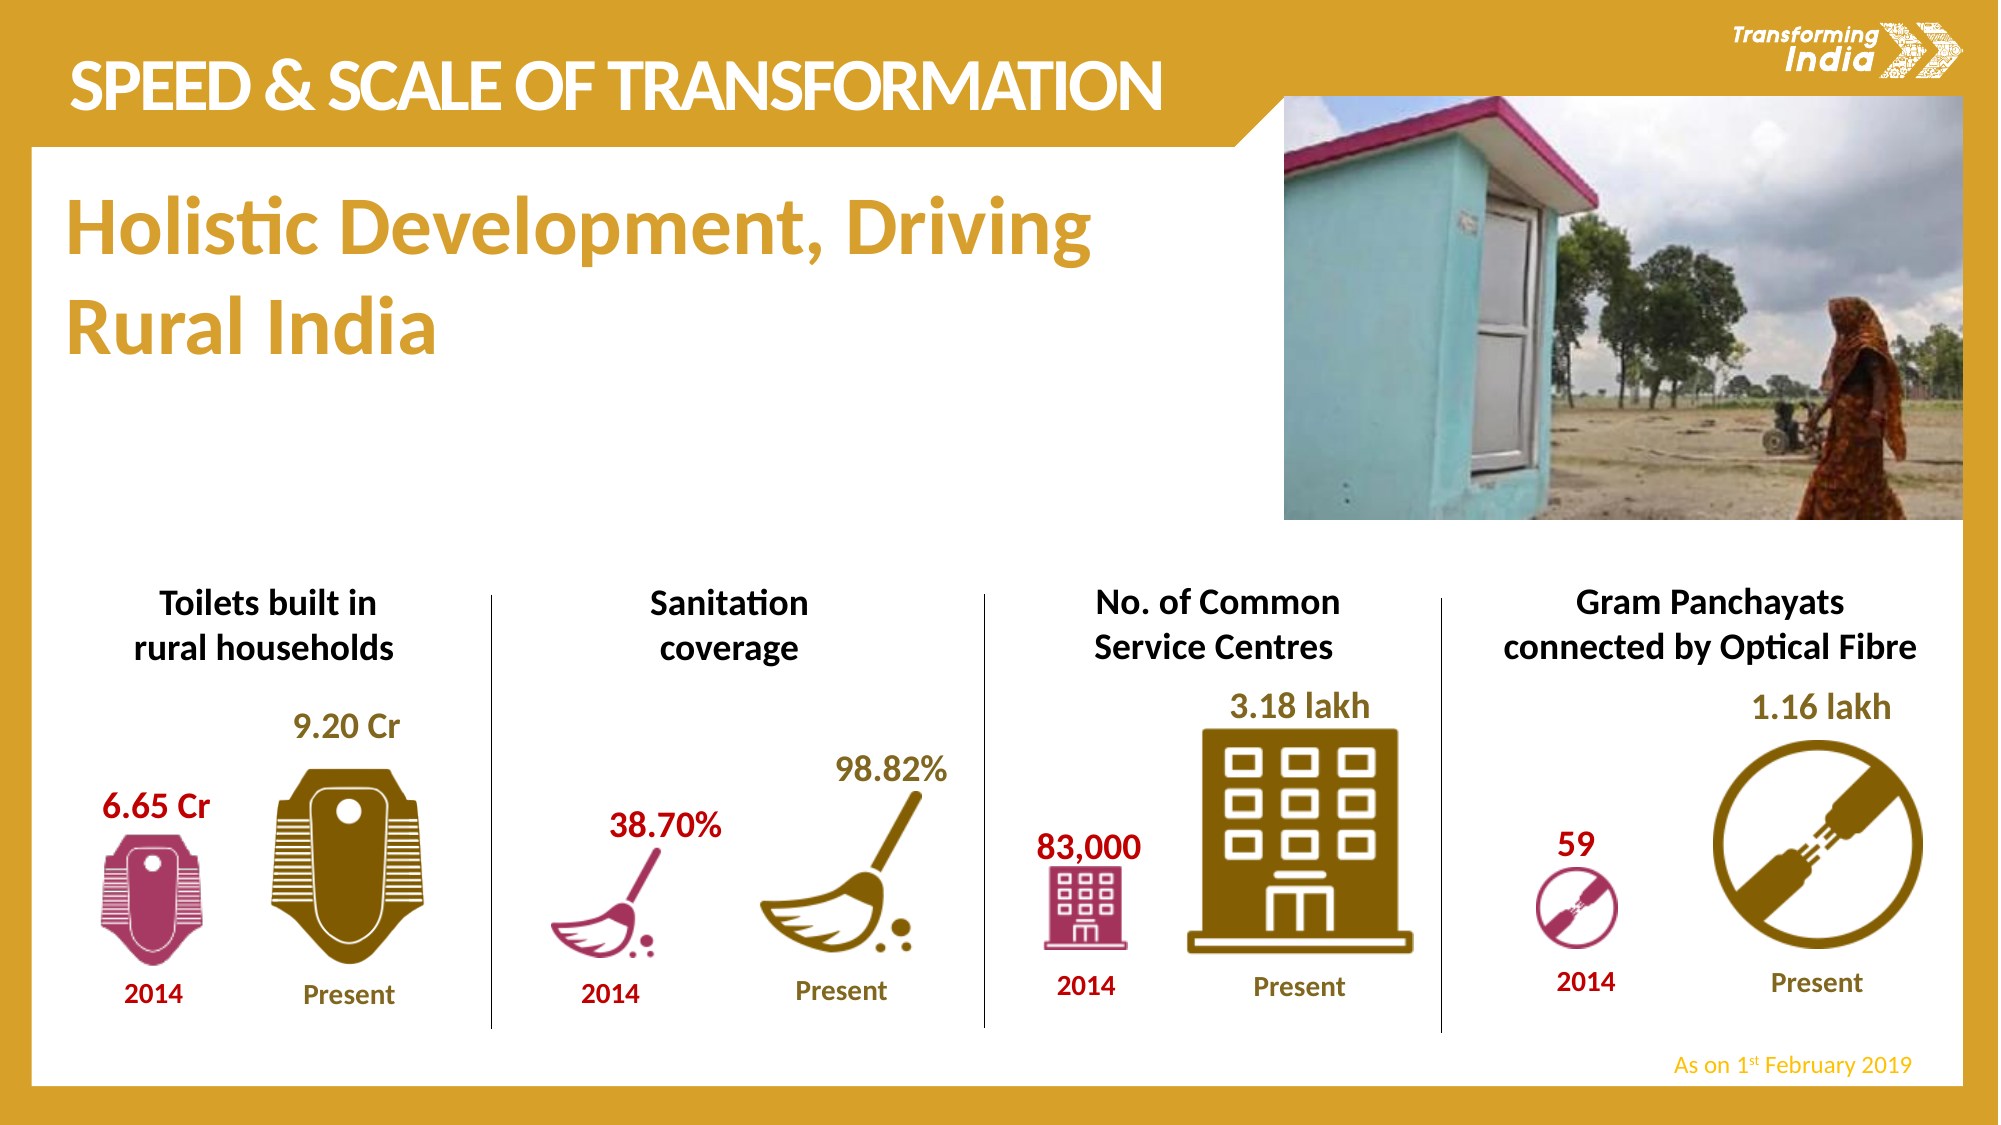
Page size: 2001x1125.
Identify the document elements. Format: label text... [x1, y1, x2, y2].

picture [1713, 740, 1923, 949]
text_box Gram Panchayats connected by Optical Fibre [1486, 569, 1935, 675]
text_box 83,000 [1000, 814, 1178, 875]
text_box Present [1728, 955, 1907, 1006]
text_box 59 [1487, 811, 1665, 872]
text_box Holistic Development, Driving Rural India [51, 163, 1219, 379]
text_box Sanitation coverage [551, 570, 908, 675]
text_box Present [260, 969, 439, 1018]
picture [1043, 866, 1128, 950]
text_box 1.16 lakh [1732, 674, 1911, 735]
text_box 2014 [64, 966, 243, 1017]
text_box 6.65 Cr [67, 773, 245, 834]
picture [551, 791, 922, 958]
text_box As on 1st February 2019 [1659, 1040, 2000, 1086]
text_box 98.82% [802, 736, 981, 797]
text_box 3.18 lakh [1211, 673, 1389, 728]
text_box [0, 0, 1999, 1125]
picture [245, 764, 450, 969]
picture [1284, 96, 1963, 521]
text_box 2014 [521, 966, 700, 1017]
picture [84, 832, 220, 969]
text_box [1229, 94, 1286, 151]
picture [1186, 728, 1414, 955]
text_box Toilets built in rural households [90, 570, 447, 675]
text_box No. of Common Service Centres [1040, 569, 1397, 675]
text_box mv [31, 146, 1964, 1087]
text_box SPEED & SCALE OF TRANSFORMATION [55, 27, 1181, 133]
picture [1536, 867, 1618, 949]
text_box 2014 [997, 958, 1176, 1009]
picture [1733, 22, 1964, 79]
text_box Present [1210, 959, 1389, 1010]
text_box 2014 [1497, 954, 1676, 1005]
text_box Present [752, 963, 931, 1014]
text_box 9.20 Cr [257, 693, 436, 753]
